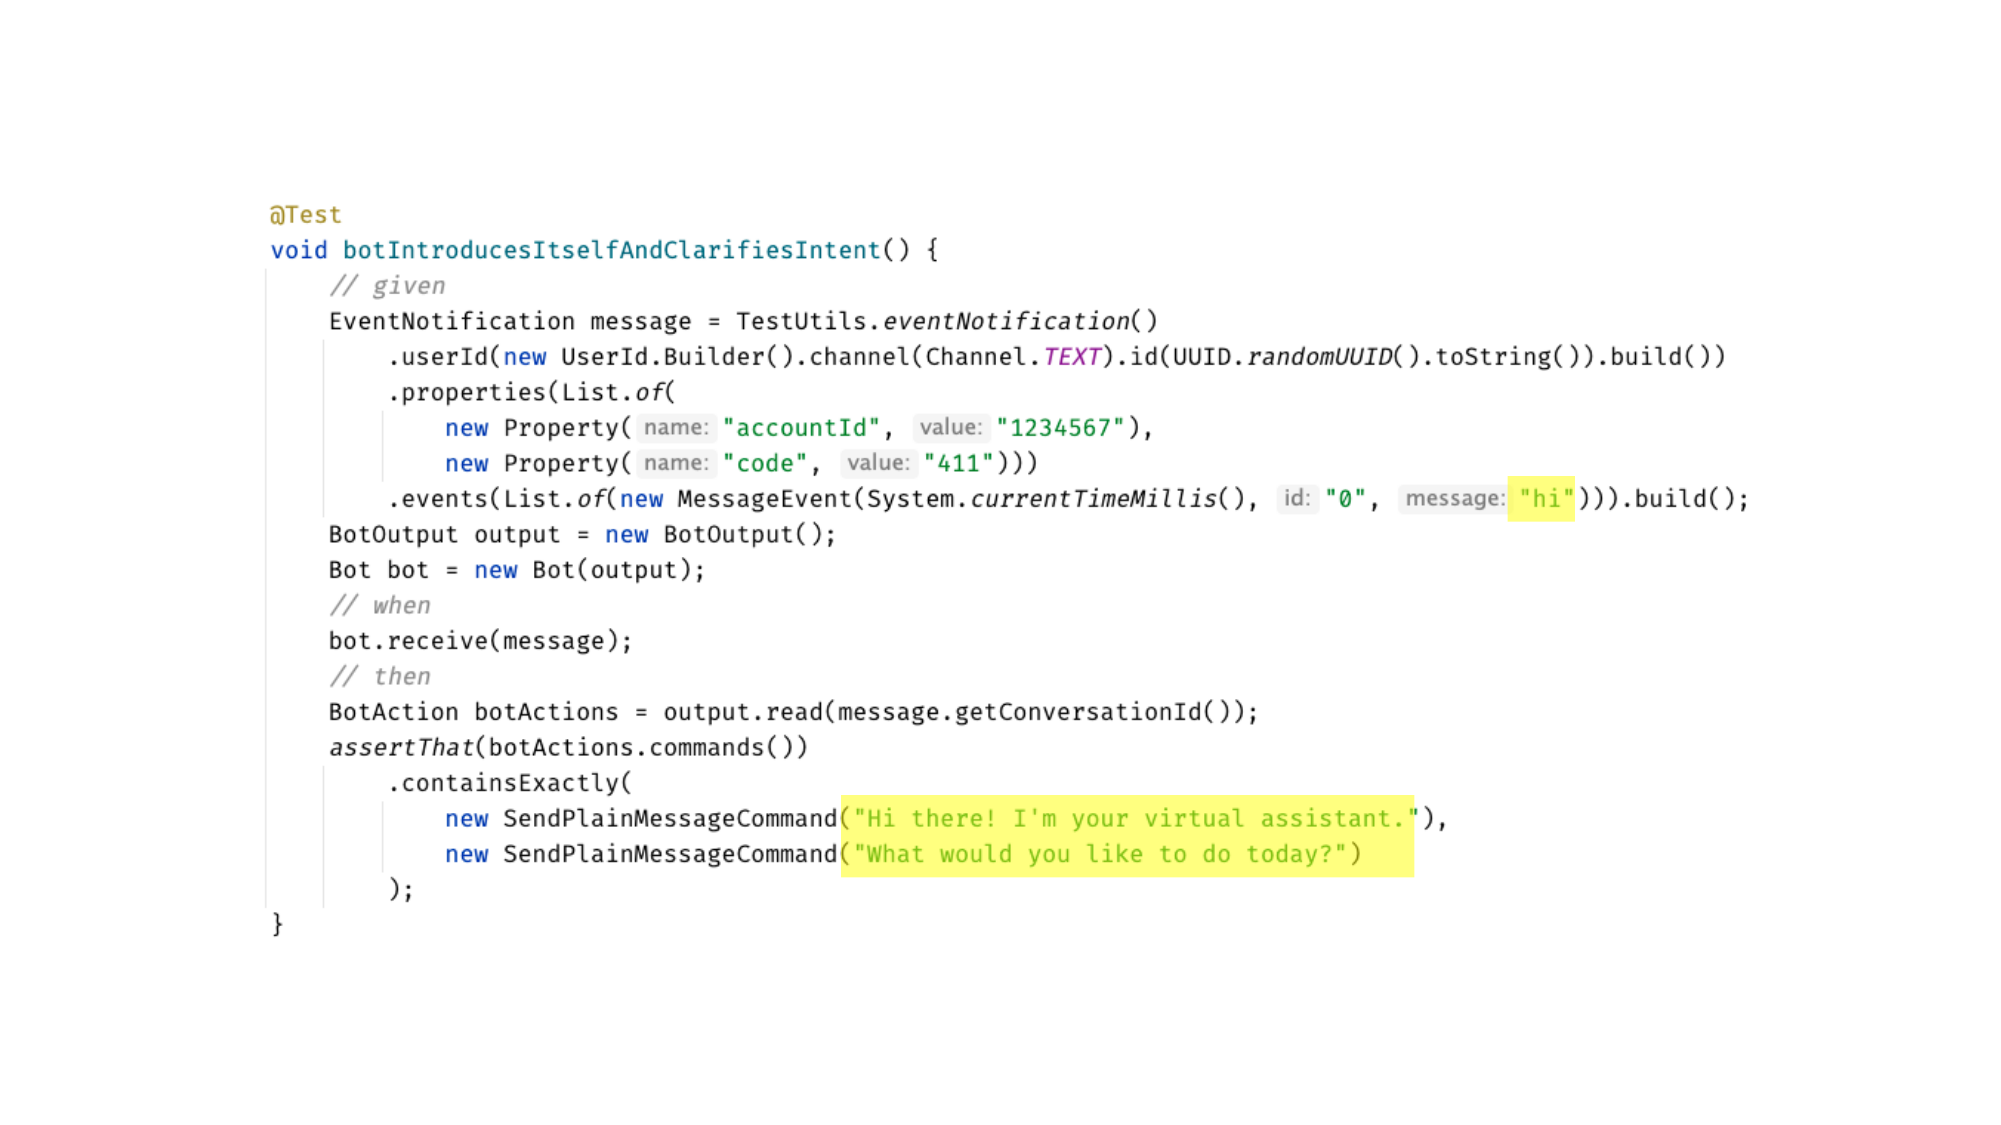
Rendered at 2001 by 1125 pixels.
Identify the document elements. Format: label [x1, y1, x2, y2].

picture [249, 189, 1777, 960]
